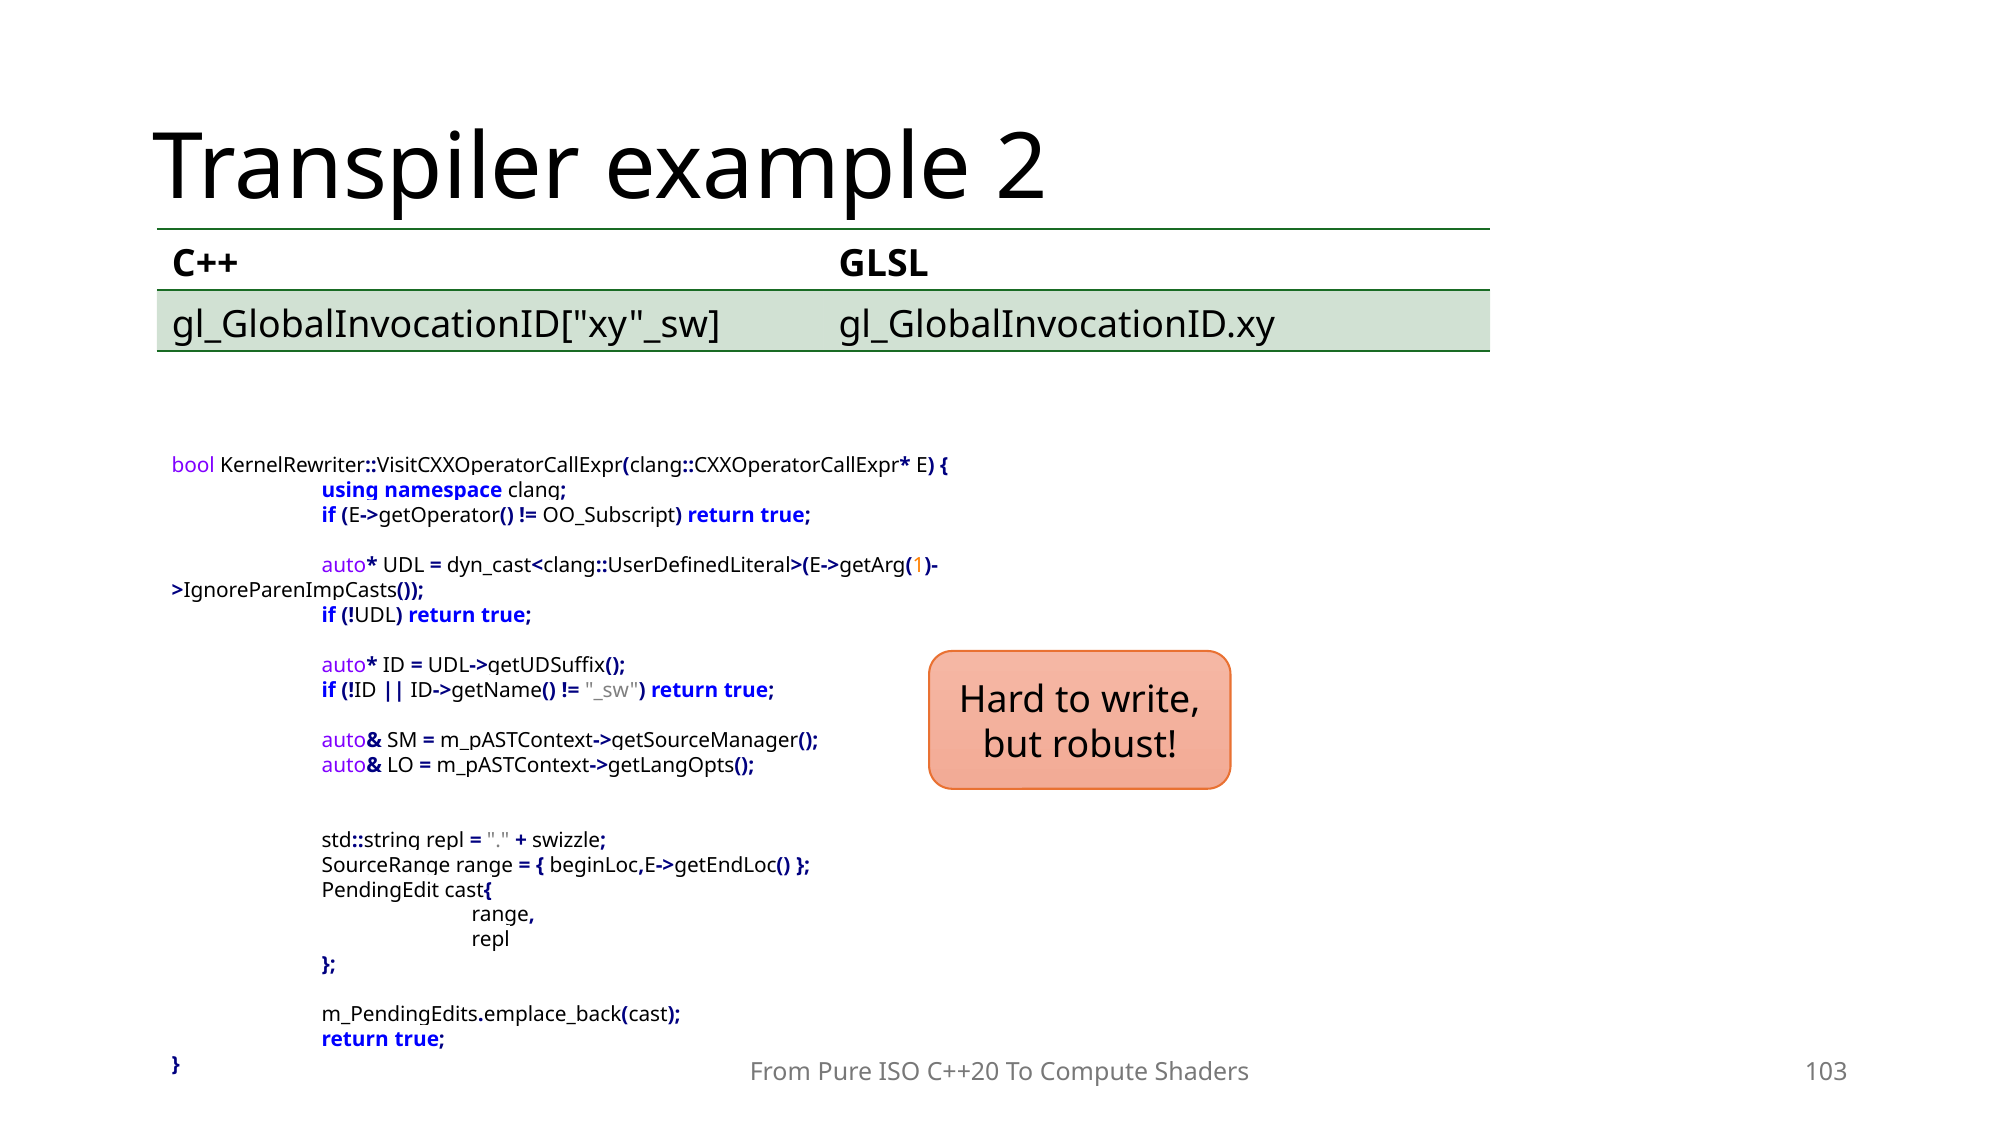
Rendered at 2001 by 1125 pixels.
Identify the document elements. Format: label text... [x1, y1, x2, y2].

table_cell gl_GlobalInvocationID["xy"_sw] [157, 291, 824, 350]
footer From Pure ISO C++20 To Compute Shaders [662, 1042, 1338, 1103]
table_header C++ [157, 230, 824, 289]
text_box bool KernelRewriter::VisitCXXOperatorCallExpr(clang::CXXOperatorCallExpr* E) { using namespace clang; if (E->getOperator() != OO_Subscript) return true; auto* UDL = dyn_cast<clang::UserDefinedLiteral>(E->getArg(1)->IgnoreParenImpCasts()); if (!UDL) return true; auto* ID = UDL->getUDSuffix(); if (!ID || ID->getName() != "_sw") return true; auto& SM = m_pASTContext->getSourceManager(); auto& LO = m_pASTContext->getLangOpts(); std::string repl = "." + swizzle; SourceRange range = { beginLoc,E->getEndLoc() }; PendingEdit cast{ range, repl }; m_PendingEdits.emplace_back(cast); return true; } [156, 444, 1157, 1084]
slide_number 103 [1412, 1042, 1863, 1103]
table_cell gl_GlobalInvocationID.xy [824, 291, 1490, 350]
title Transpiler example 2 [137, 59, 1863, 278]
table_header GLSL [824, 230, 1490, 289]
text_box Hard to write, but robust! [928, 649, 1232, 790]
